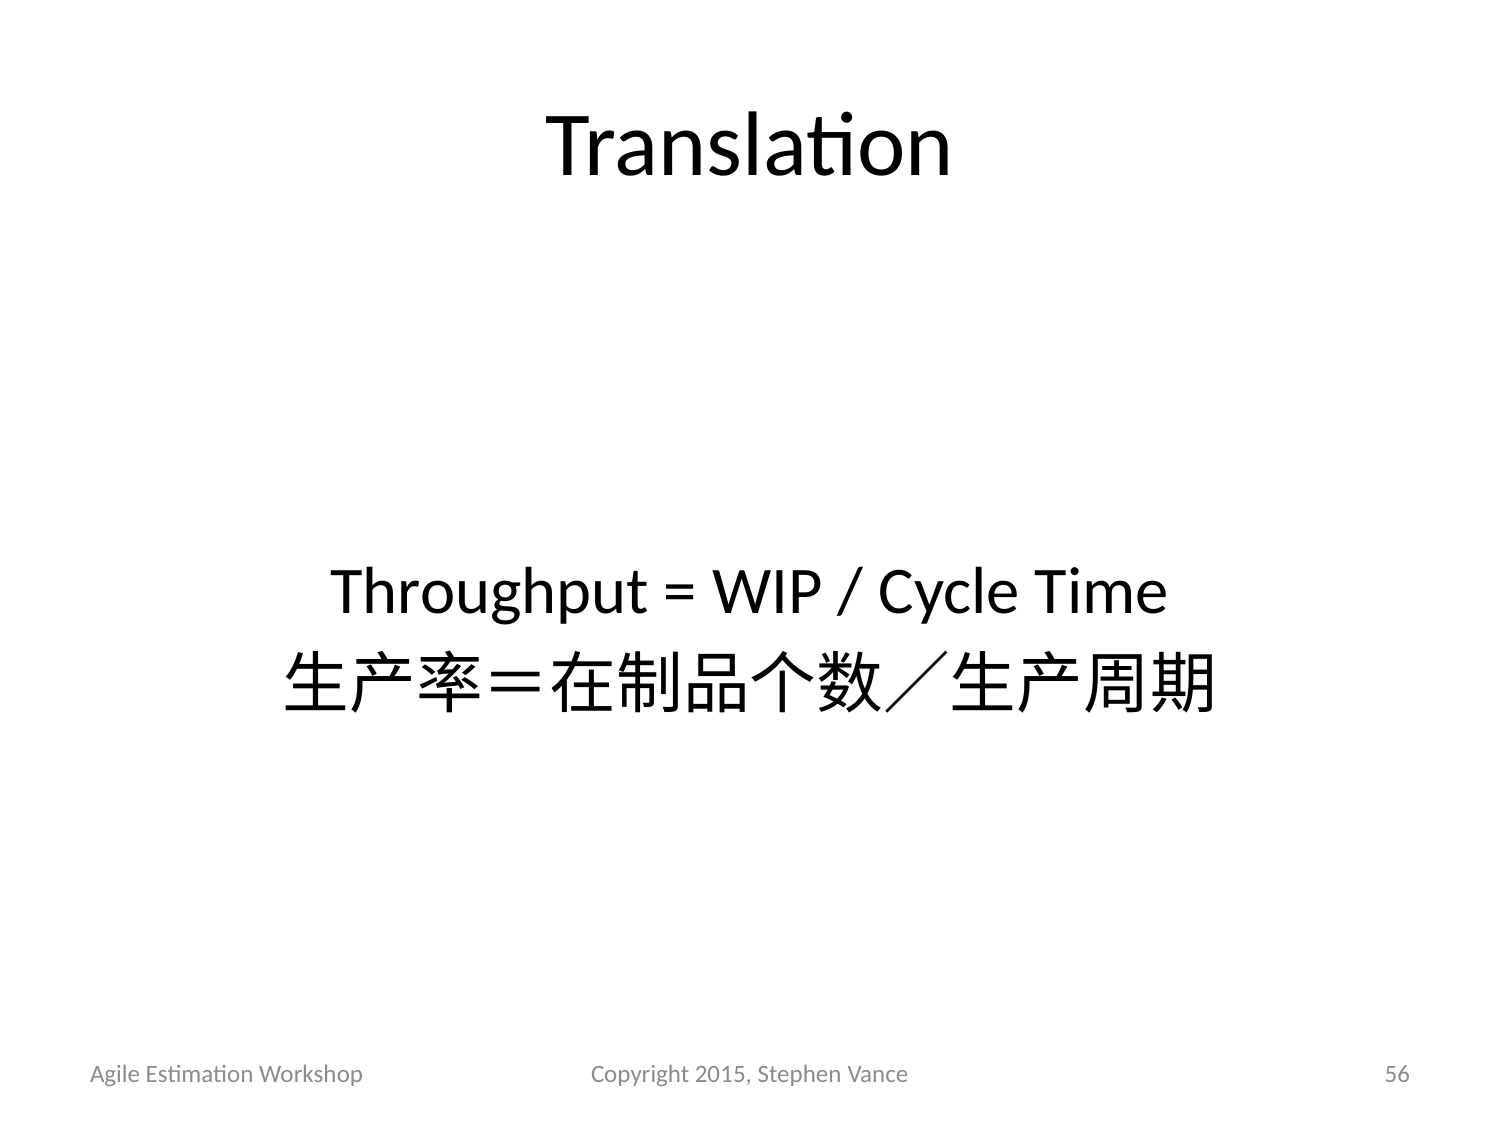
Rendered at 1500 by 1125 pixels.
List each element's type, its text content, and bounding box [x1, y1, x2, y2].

slide_number Agile Estimation Workshop [75, 1042, 425, 1103]
title Translation [75, 45, 1425, 233]
slide_number 56 [1074, 1042, 1425, 1103]
footer Copyright 2015, Stephen Vance [512, 1042, 988, 1103]
list Throughput = WIP / Cycle Time 生产率＝在制品个数／生产周期 [75, 262, 1425, 1005]
